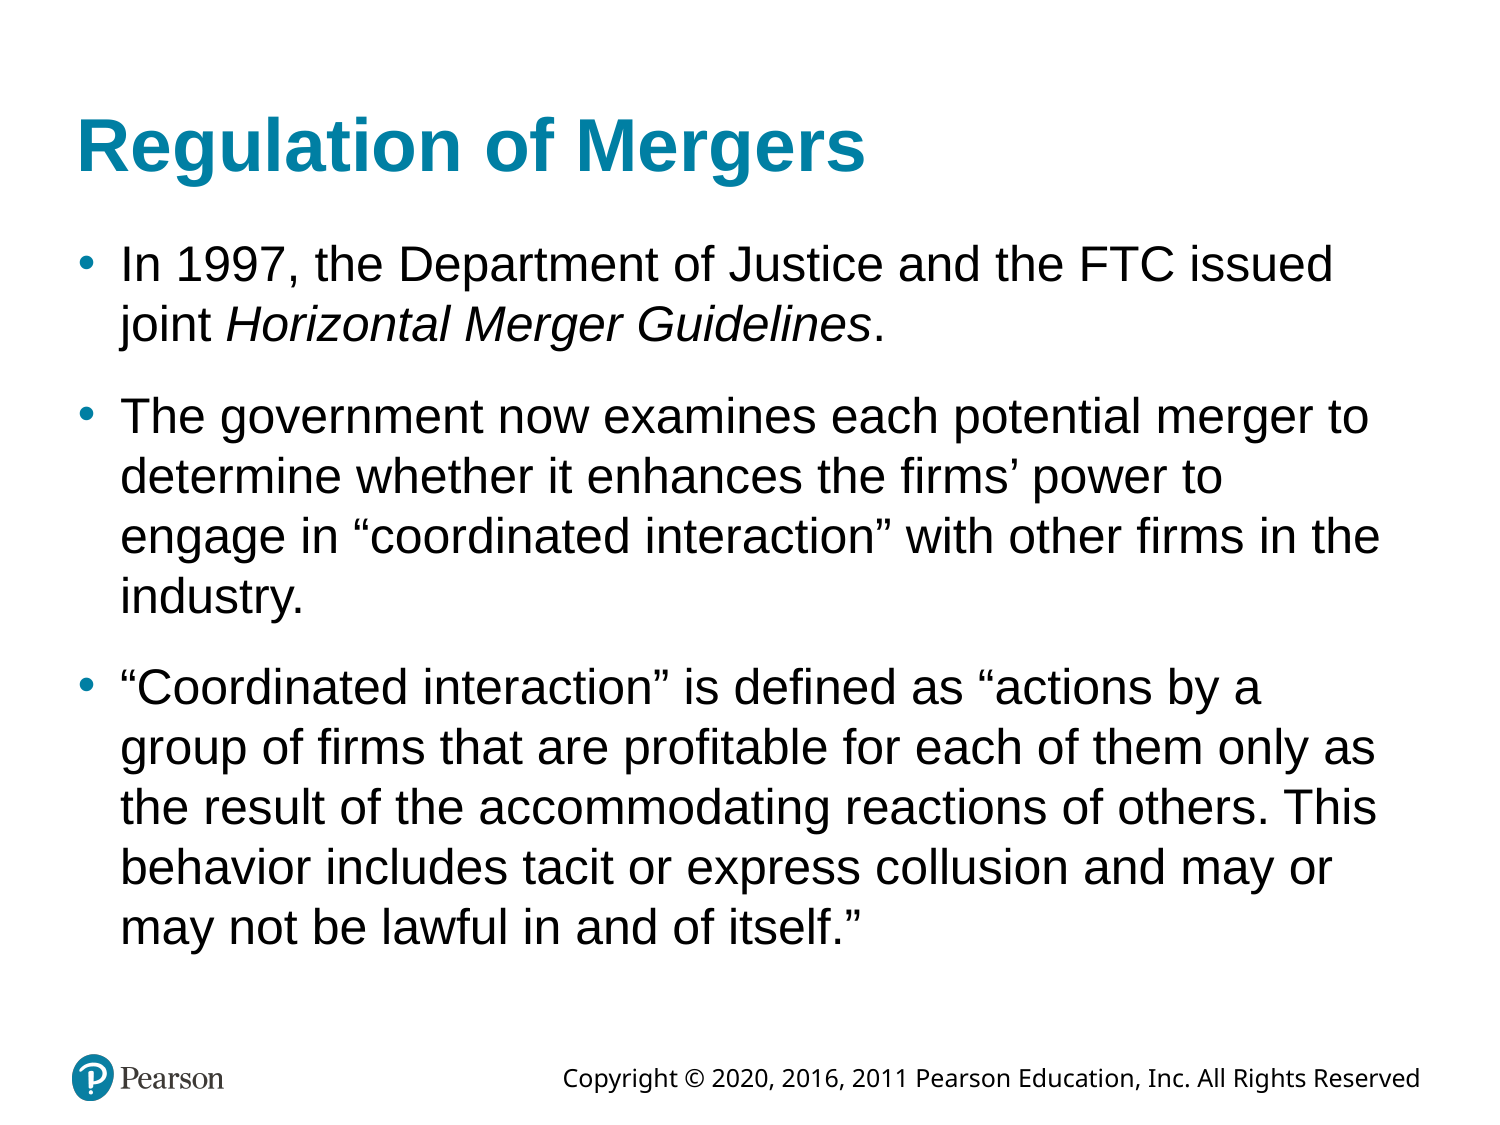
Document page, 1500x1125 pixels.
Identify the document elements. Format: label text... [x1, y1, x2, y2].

picture [72, 1087, 83, 1101]
picture [72, 1054, 88, 1070]
list In 1997, the Department of Justice and the FTC issued joint Horizontal Merger Guidelines. The government now examines each potential merger to determine whether it enhances the firms’ power to engage in “coordinated interaction” with other firms in the industry. “Coordinated interaction” is defined as “actions by a group of firms that are profitable for each of them only as the result of the accommodating reactions of others. This behavior includes tacit or express collusion and may or may not be lawful in and of itself.” [62, 226, 1414, 960]
title Regulation of Mergers [61, 85, 1412, 198]
picture [80, 1063, 106, 1088]
picture [98, 1054, 224, 1101]
